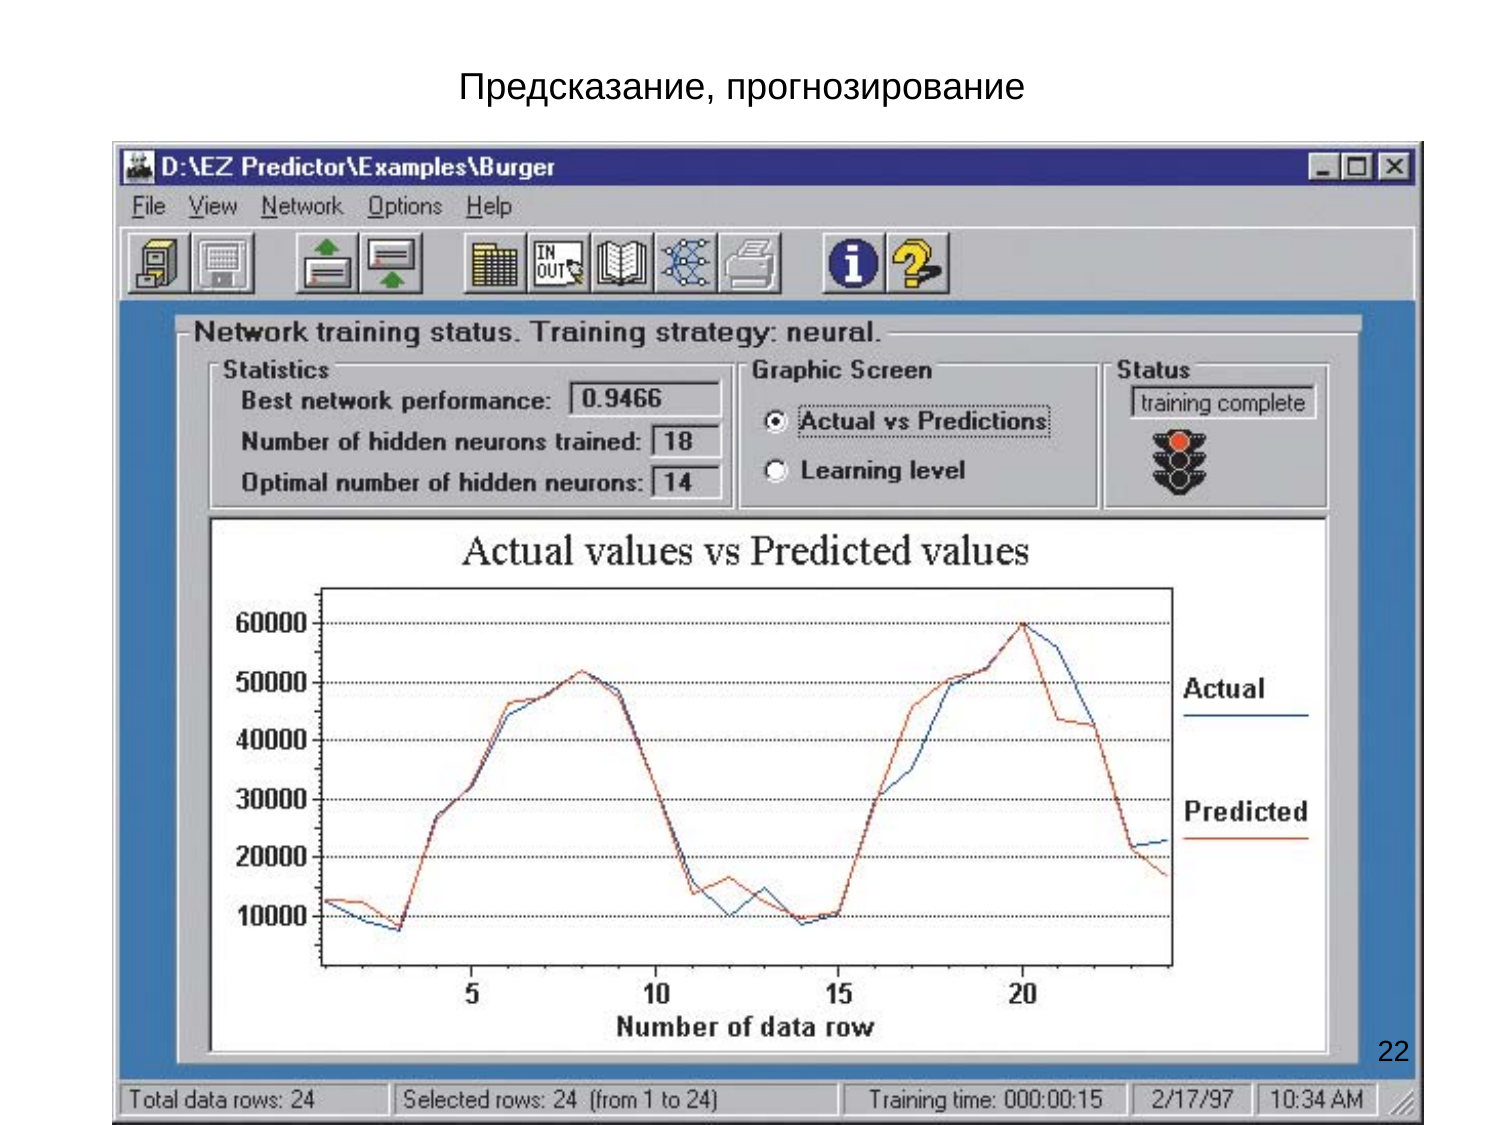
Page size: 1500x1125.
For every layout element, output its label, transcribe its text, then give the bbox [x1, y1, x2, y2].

picture [111, 141, 1424, 1125]
text_box Предсказание, прогнозирование [443, 54, 1041, 115]
